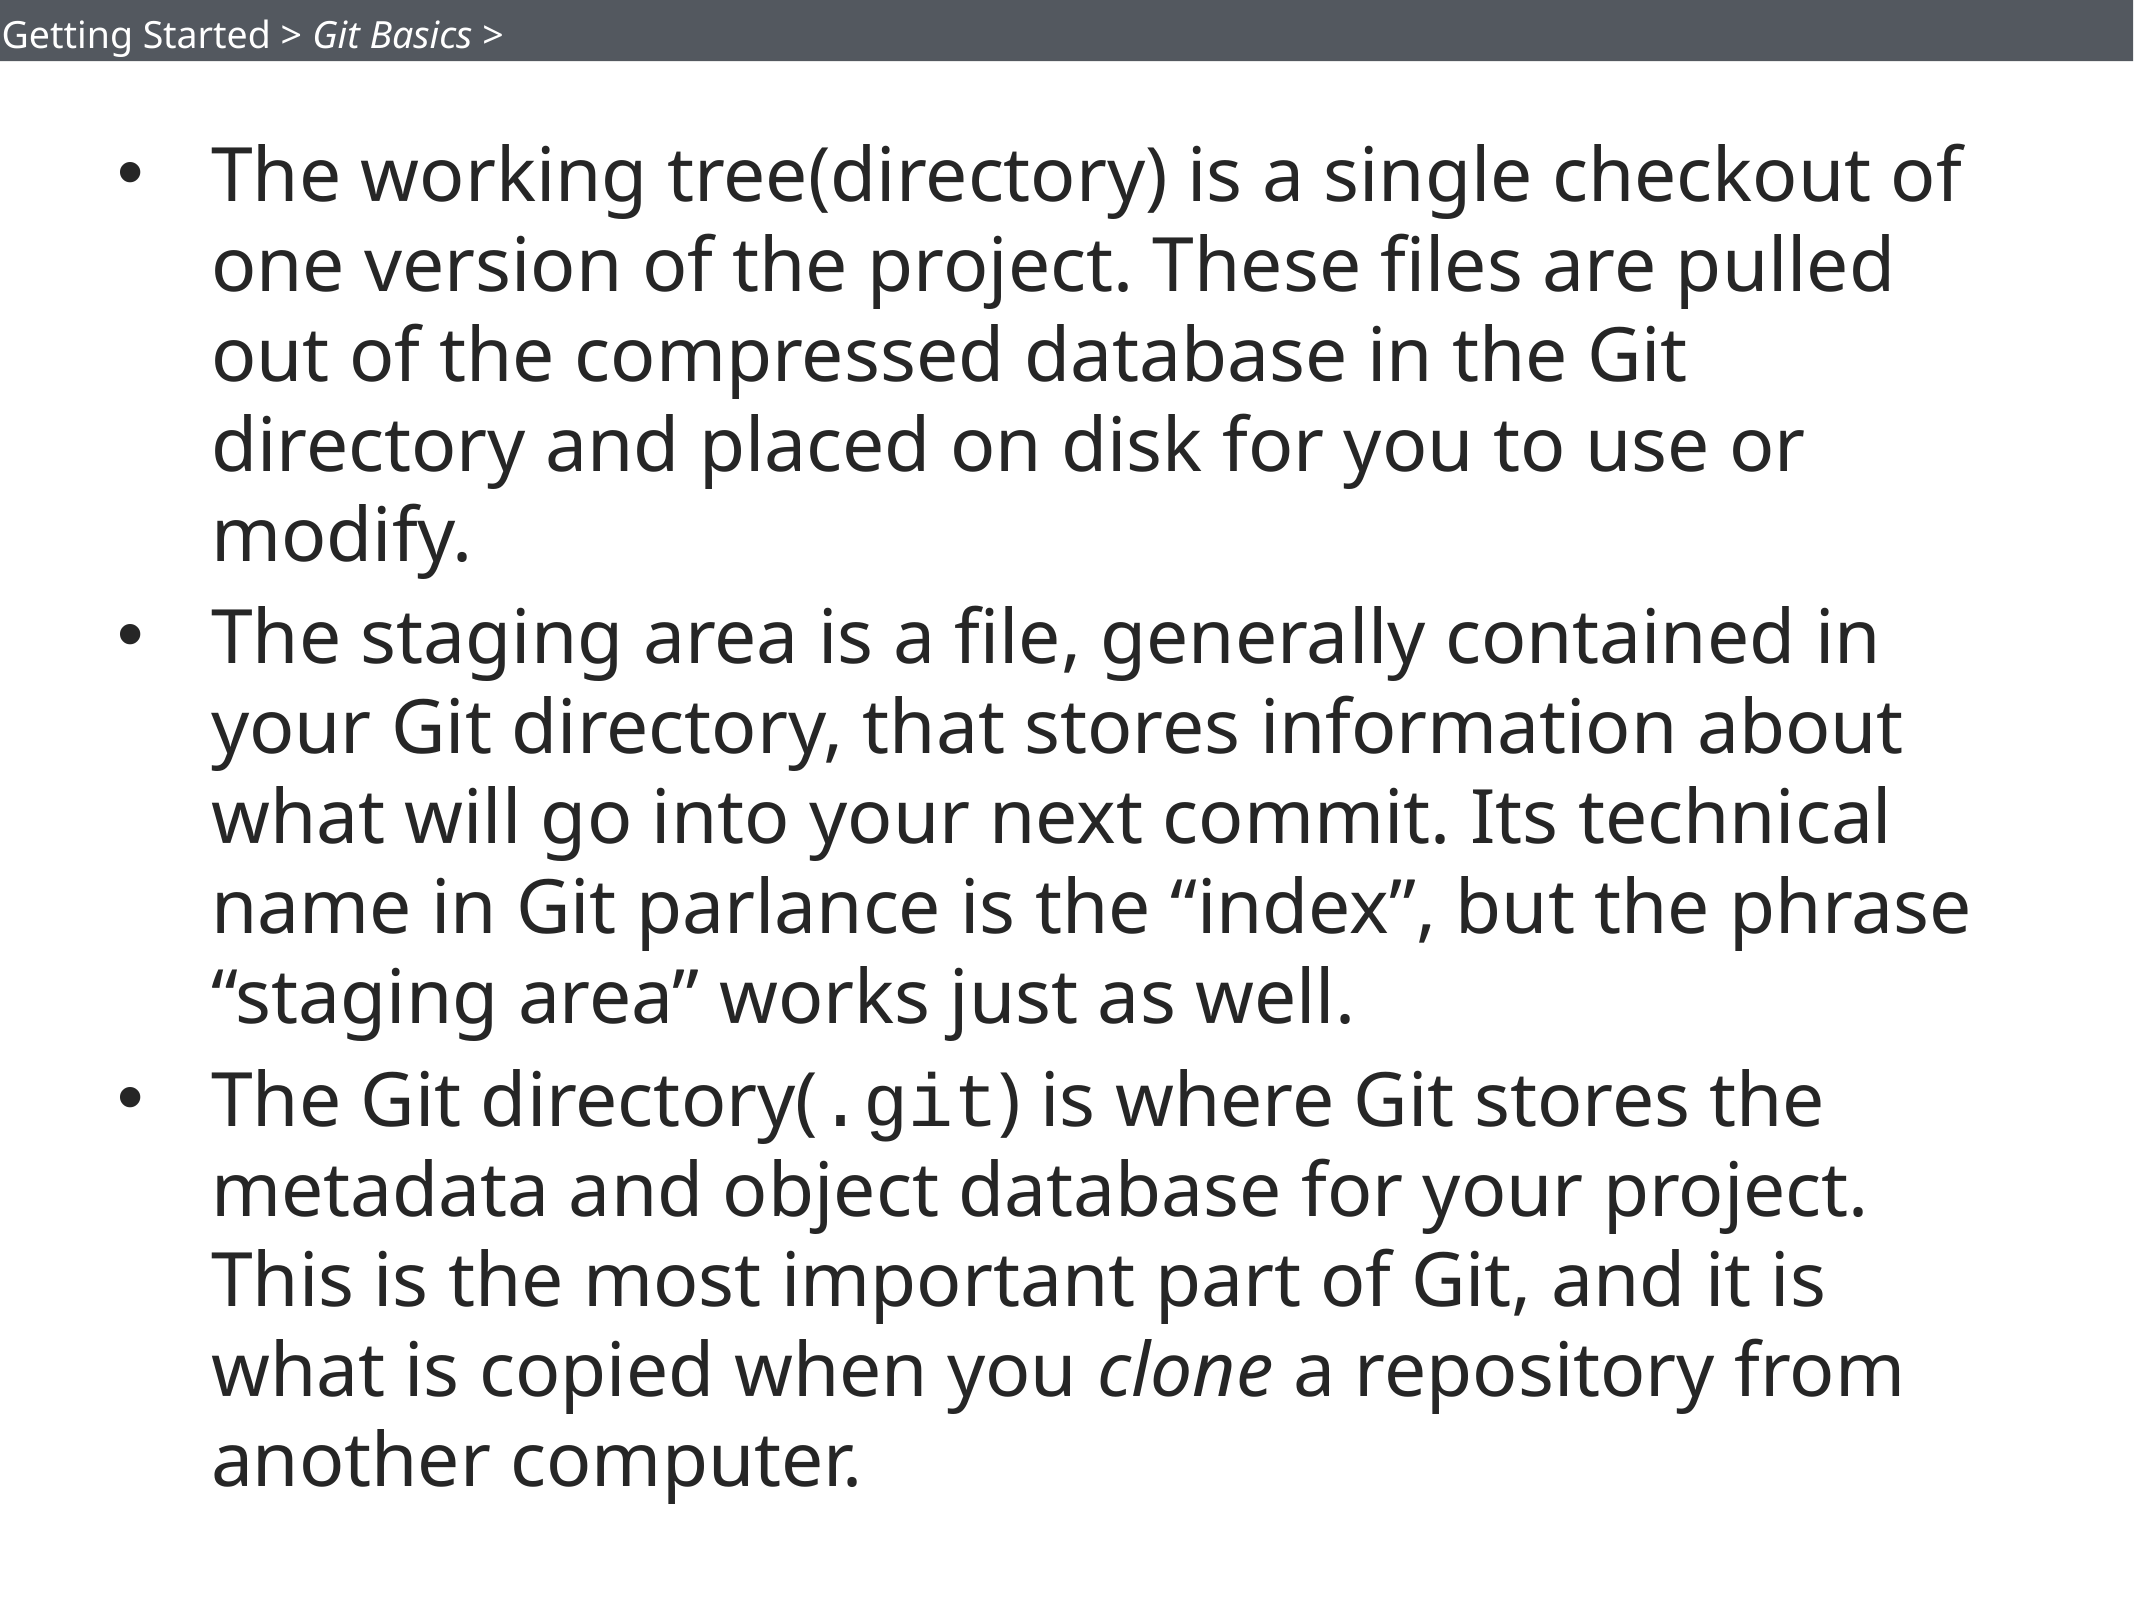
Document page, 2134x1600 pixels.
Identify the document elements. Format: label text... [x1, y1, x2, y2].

text_box Getting Started > Git Basics > [0, 2, 513, 65]
list The working tree(directory) is a single checkout of one version of the project. These files are pulled out of the compressed database in the Git directory and placed on disk for you to use or modify. The staging area is a file, generally contained in your Git directory, that stores information about what will go into your next commit. Its technical name in Git parlance is the “index”, but the phrase “staging area” works just as well. The Git directory(.git) is where Git stores the metadata and object database for your project. This is the most important part of Git, and it is what is copied when you clone a repository from another computer. [106, 115, 2028, 1527]
